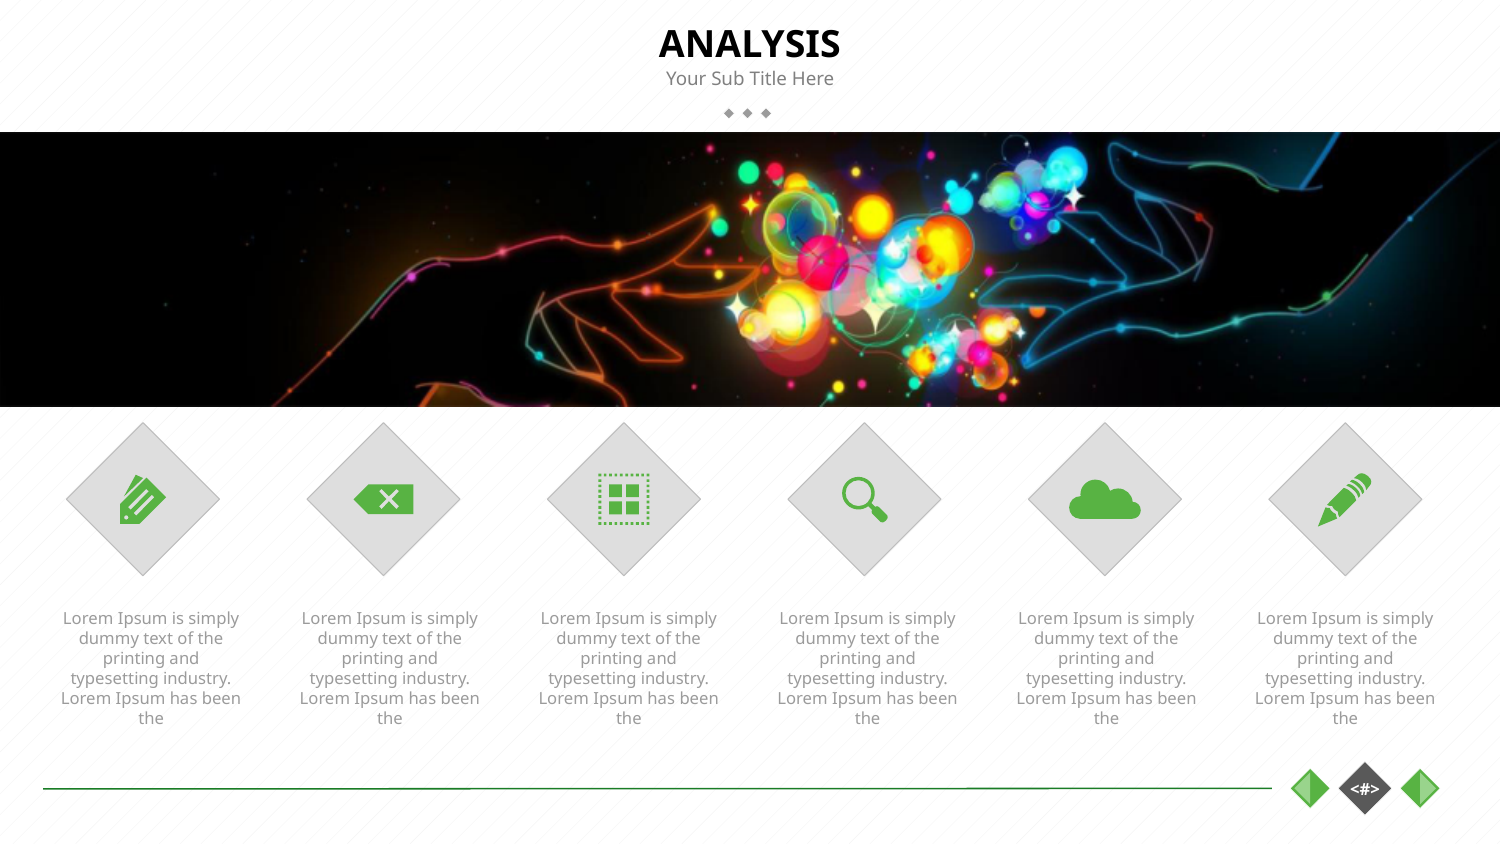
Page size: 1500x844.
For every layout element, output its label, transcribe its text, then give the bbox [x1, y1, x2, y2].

text_box Lorem Ipsum is simply dummy text of the printing and typesetting industry. Lorem Ipsum has been the [760, 600, 975, 736]
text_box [787, 422, 942, 576]
text_box [0, 130, 1500, 408]
title ANALYSIS [112, 0, 1388, 85]
text_box Lorem Ipsum is simply dummy text of the printing and typesetting industry. Lorem Ipsum has been the [283, 600, 497, 736]
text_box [1028, 422, 1182, 576]
text_box Lorem Ipsum is simply dummy text of the printing and typesetting industry. Lorem Ipsum has been the [999, 600, 1214, 736]
text_box Lorem Ipsum is simply dummy text of the printing and typesetting industry. Lorem Ipsum has been the [1238, 600, 1453, 736]
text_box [66, 422, 220, 576]
slide_number 36 [1333, 769, 1397, 808]
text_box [1268, 422, 1423, 576]
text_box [547, 422, 701, 576]
text_box Lorem Ipsum is simply dummy text of the printing and typesetting industry. Lorem Ipsum has been the [44, 600, 259, 736]
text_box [306, 422, 461, 576]
text_box Lorem Ipsum is simply dummy text of the printing and typesetting industry. Lorem Ipsum has been the [521, 600, 736, 736]
